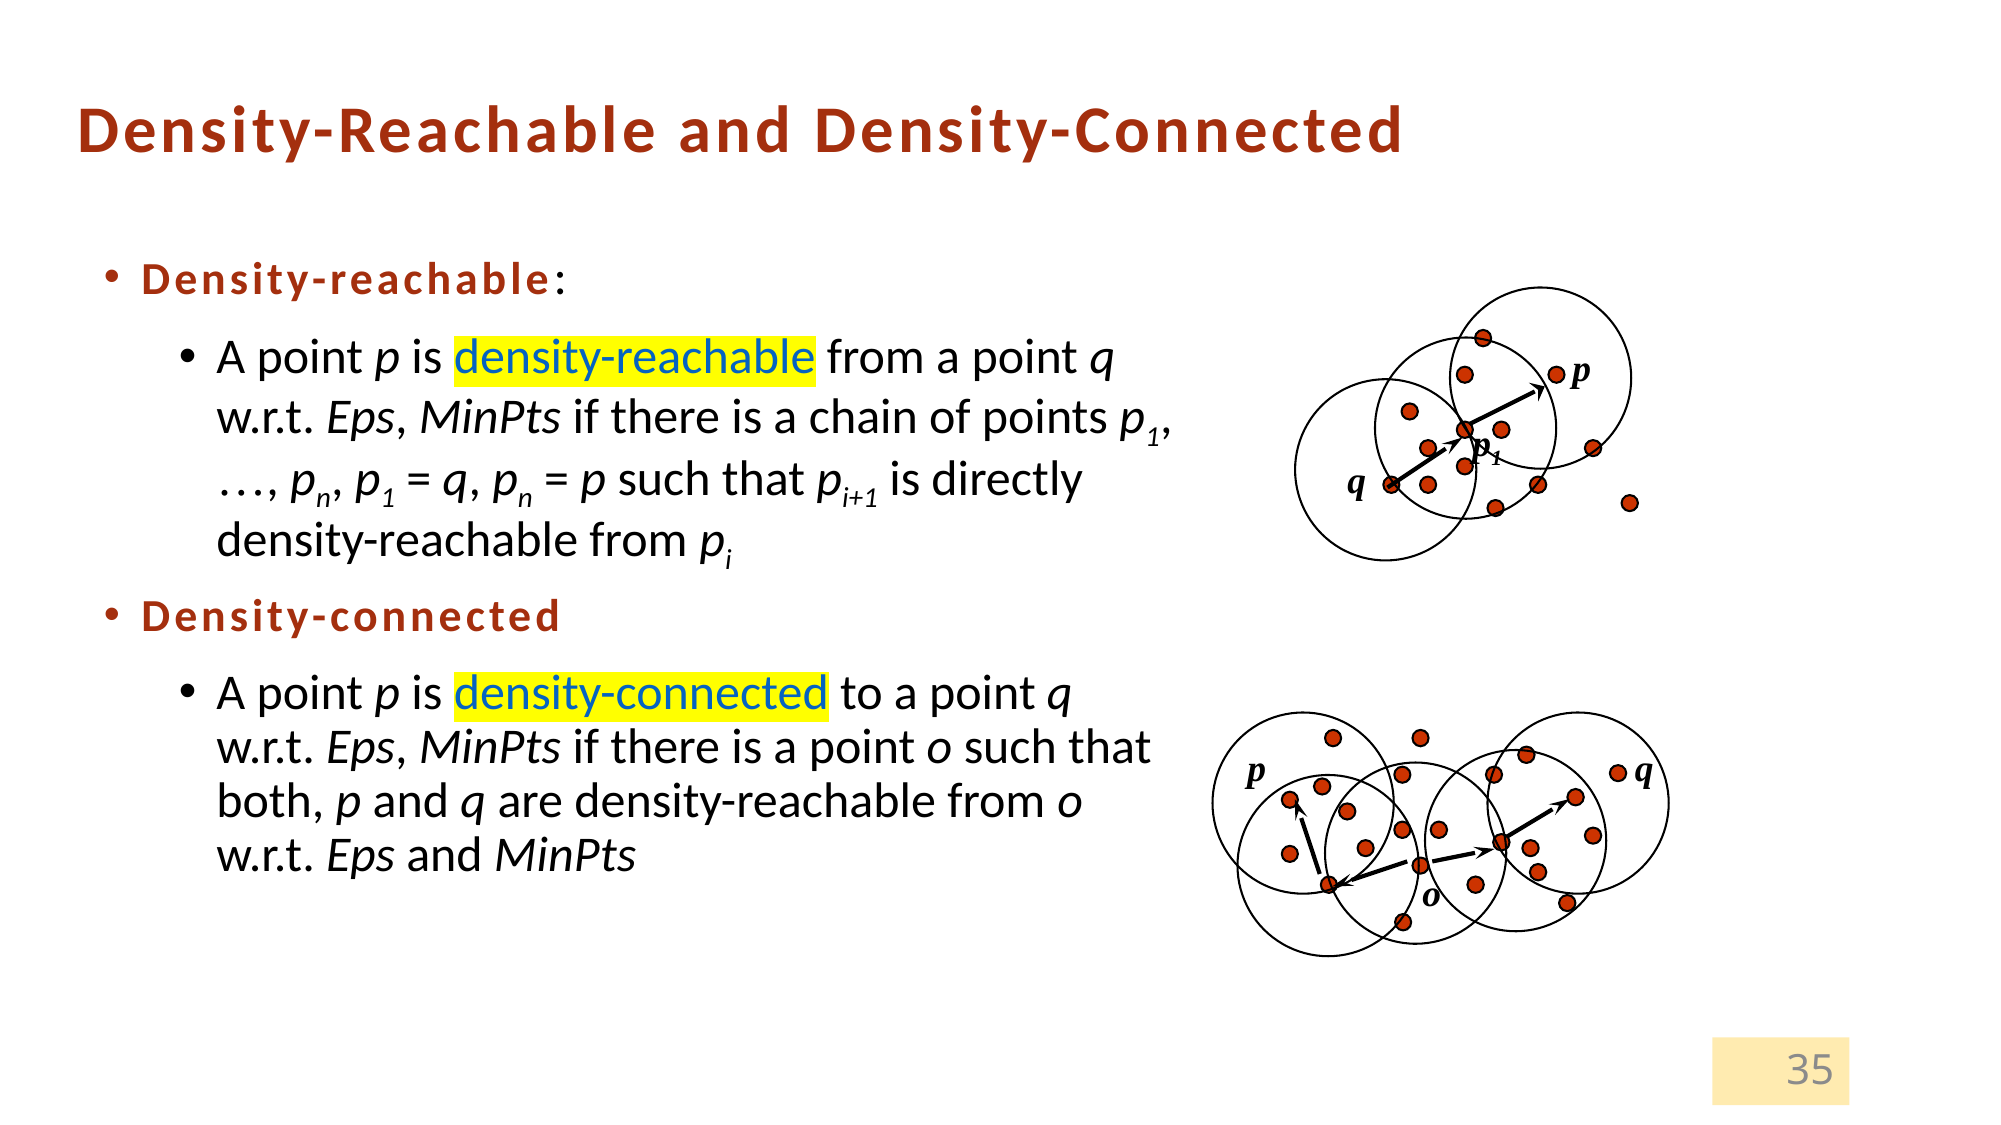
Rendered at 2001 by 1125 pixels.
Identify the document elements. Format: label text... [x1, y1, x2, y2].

text_box [1295, 379, 1476, 561]
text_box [1212, 712, 1683, 957]
text_box [1441, 437, 1463, 455]
slide_number 35 [1712, 1037, 1850, 1106]
text_box [1463, 478, 1542, 519]
text_box [1589, 447, 1602, 457]
text_box q [1332, 448, 1395, 509]
text_box [1532, 478, 1547, 493]
title Density-Reachable and Density-Connected [62, 62, 1750, 200]
list Density-reachable: A point p is density-reachable from a point q w.r.t. Eps, MinPts if there is a chain of points p1, …, pn, p1 = q, pn = p such that pi+1 is directly density-reachable from pi Density-connected A point p is density-connected to a point q w.r.t. Eps, MinPts if there is a point o such that both, p and q are density-reachable from o w.r.t. Eps and MinPts [88, 244, 1189, 1070]
text_box [1389, 337, 1459, 410]
text_box [1529, 382, 1545, 402]
text_box p1 [1457, 411, 1558, 478]
text_box [1621, 495, 1638, 512]
text_box [1449, 287, 1632, 468]
